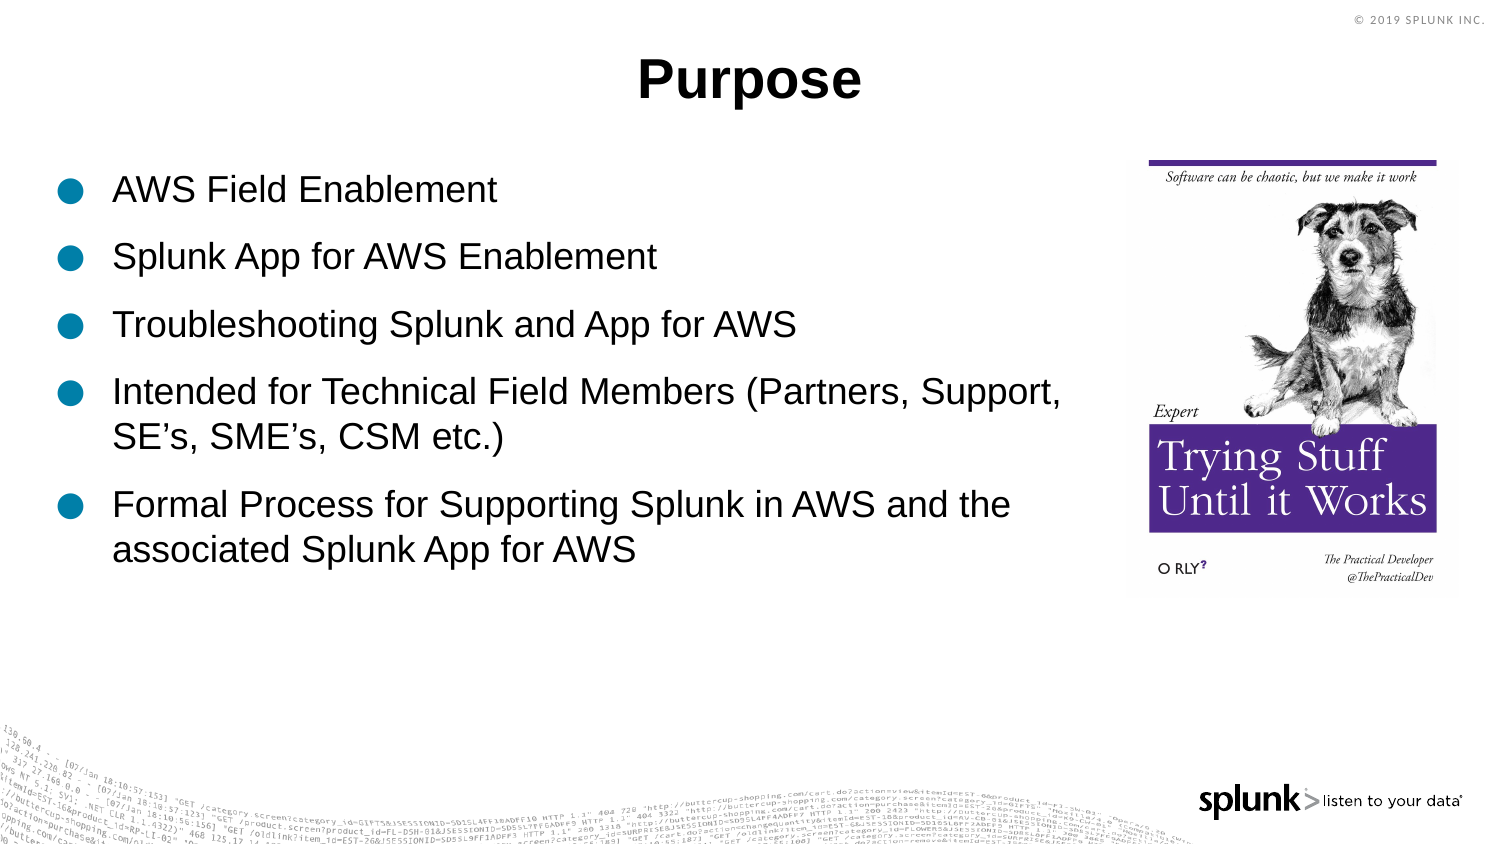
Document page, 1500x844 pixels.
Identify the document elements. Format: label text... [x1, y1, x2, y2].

picture [0, 0, 1500, 844]
title Purpose [56, 38, 1444, 149]
list AWS Field Enablement Splunk App for AWS Enablement Troubleshooting Splunk and App for AWS Intended for Technical Field Members (Partners, Support, SE’s, SME’s, CSM etc.) Formal Process for Supporting Splunk in AWS and the associated Splunk App for AWS [47, 160, 1126, 745]
